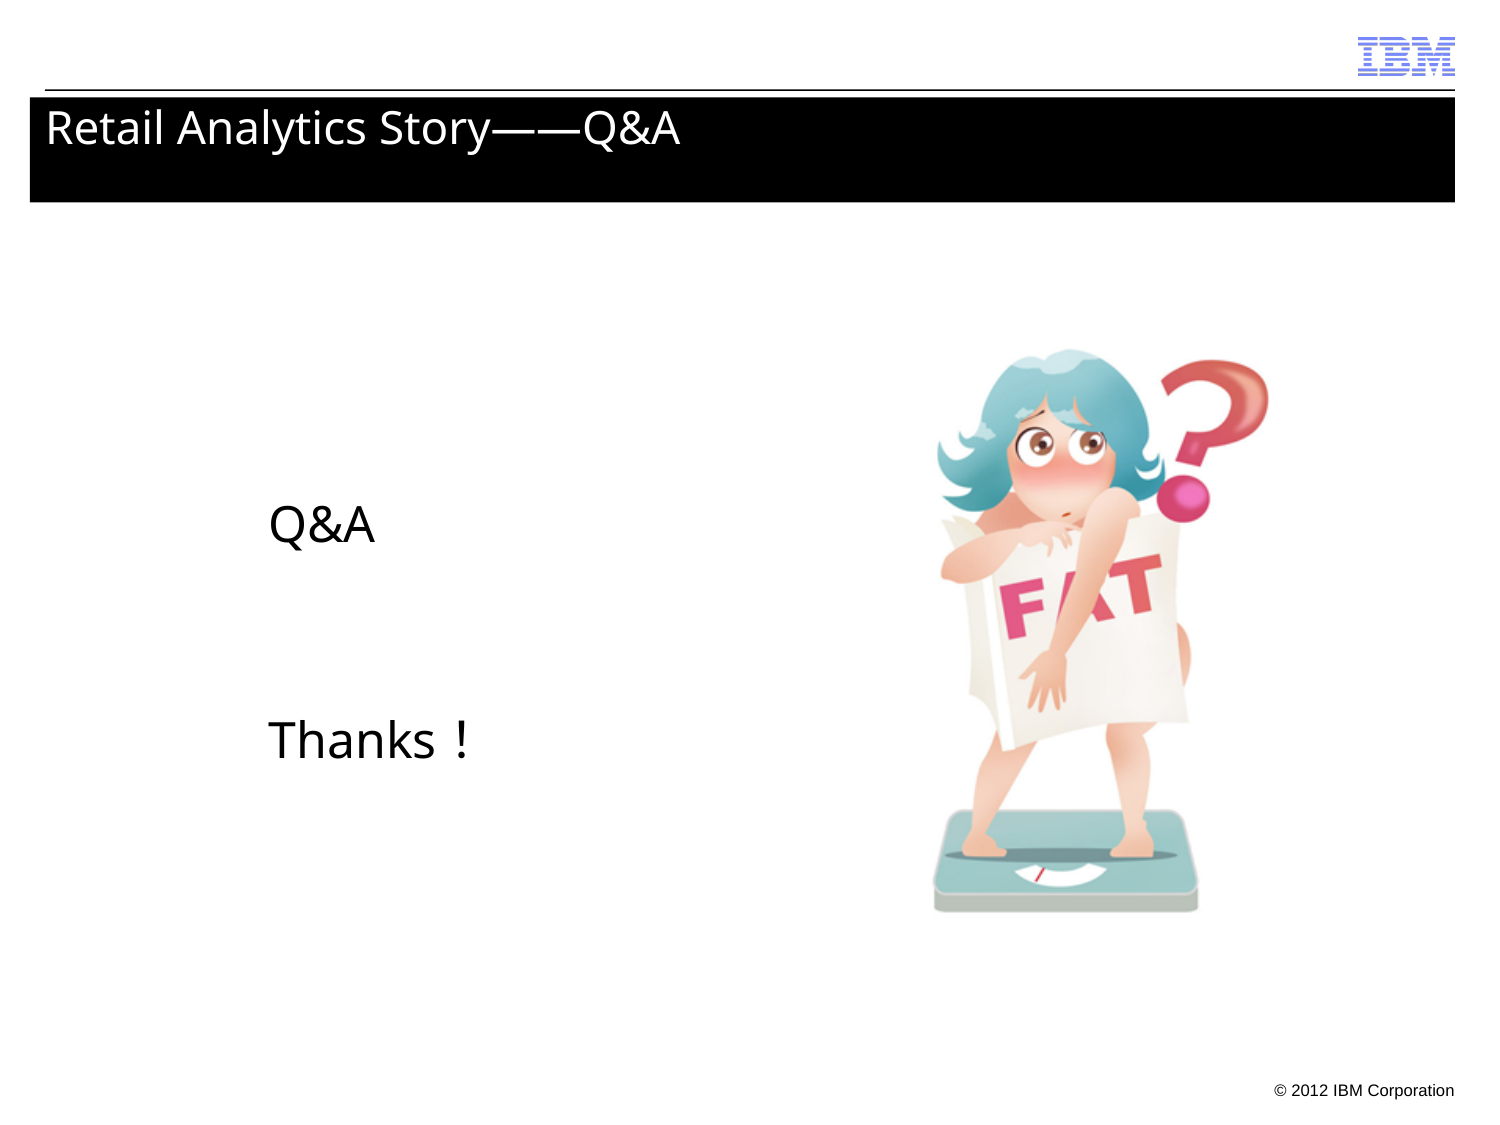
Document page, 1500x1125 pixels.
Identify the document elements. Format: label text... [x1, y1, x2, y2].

title Retail Analytics Story——Q&A [29, 97, 1456, 203]
picture [820, 296, 1328, 930]
text_box Q&A Thanks！ [253, 491, 762, 777]
picture [1358, 37, 1455, 76]
